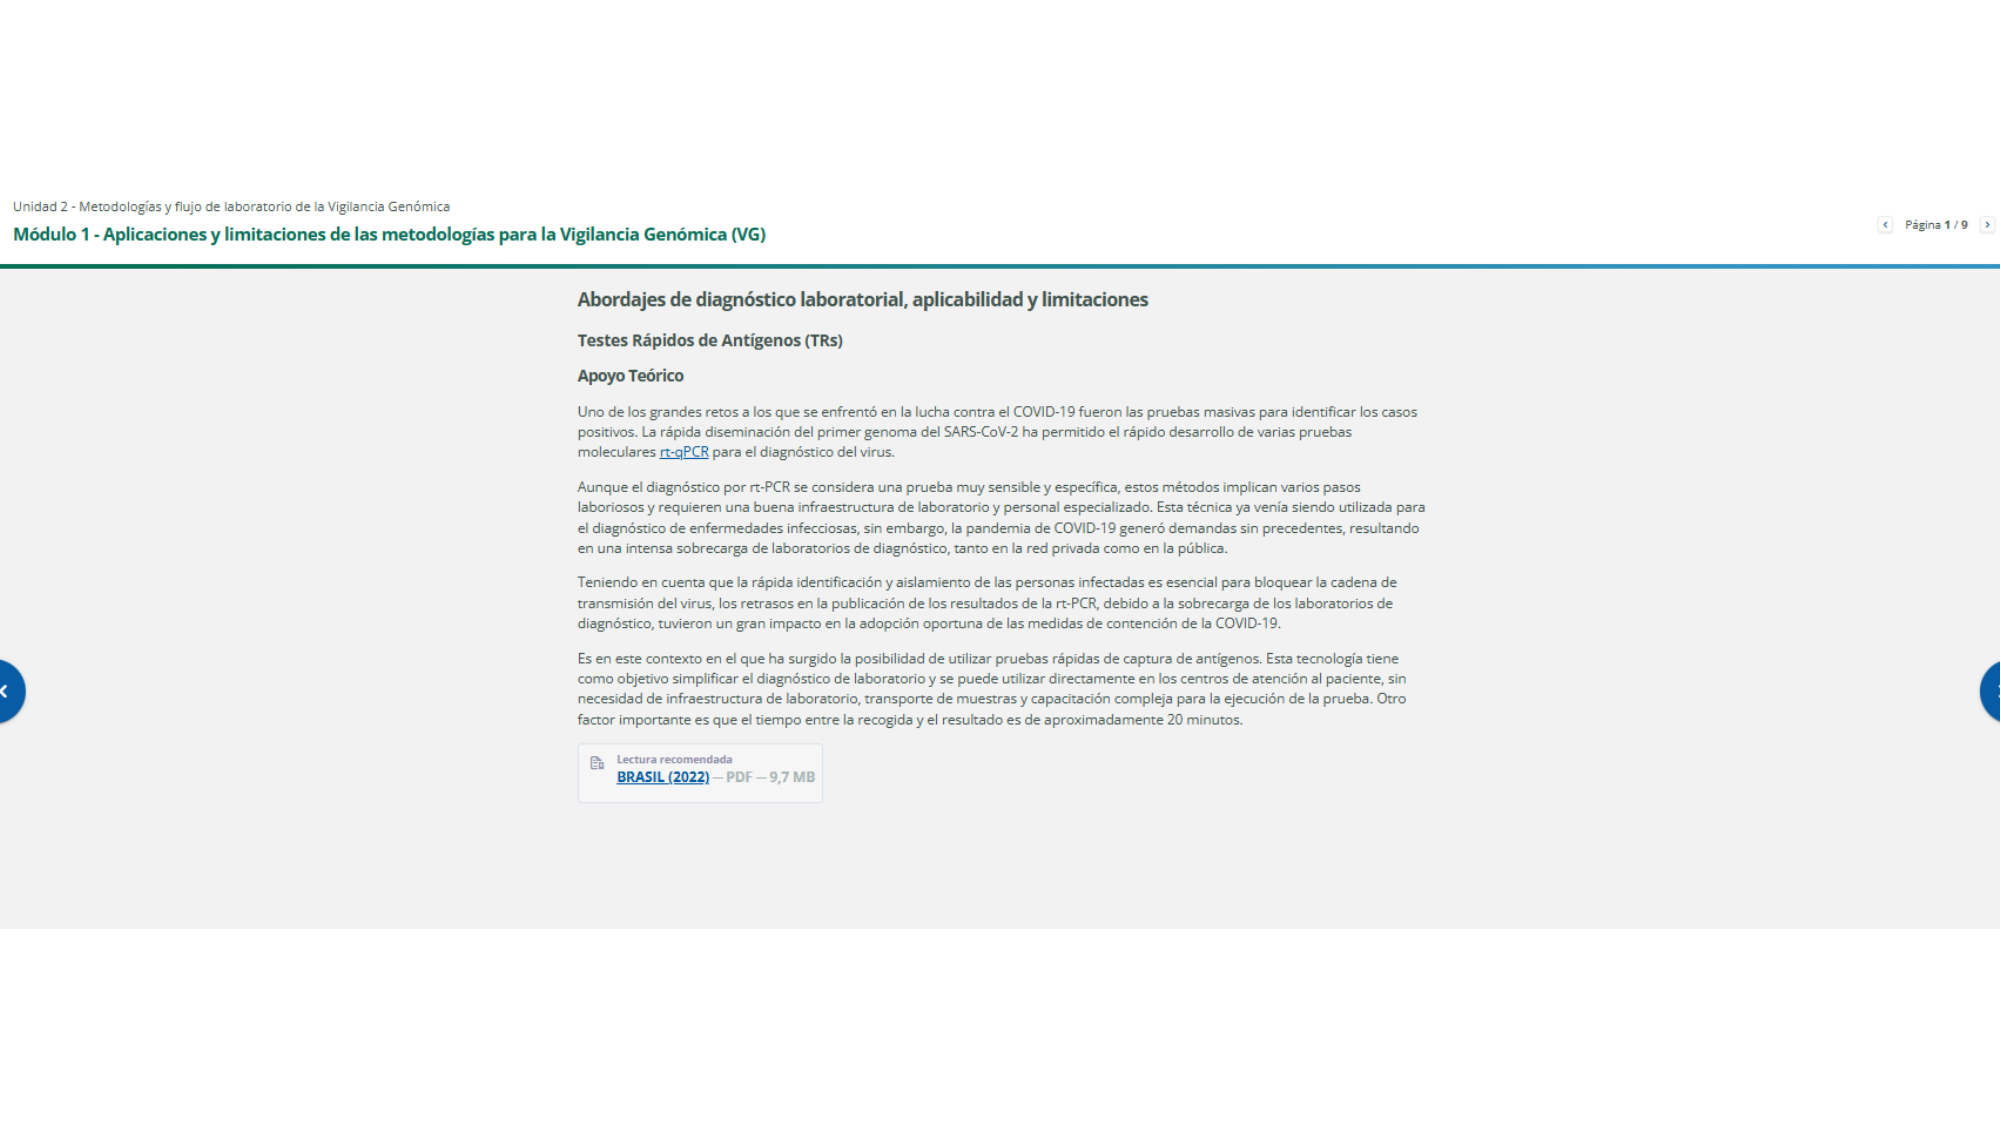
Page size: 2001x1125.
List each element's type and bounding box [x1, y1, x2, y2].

picture [0, 195, 2000, 930]
